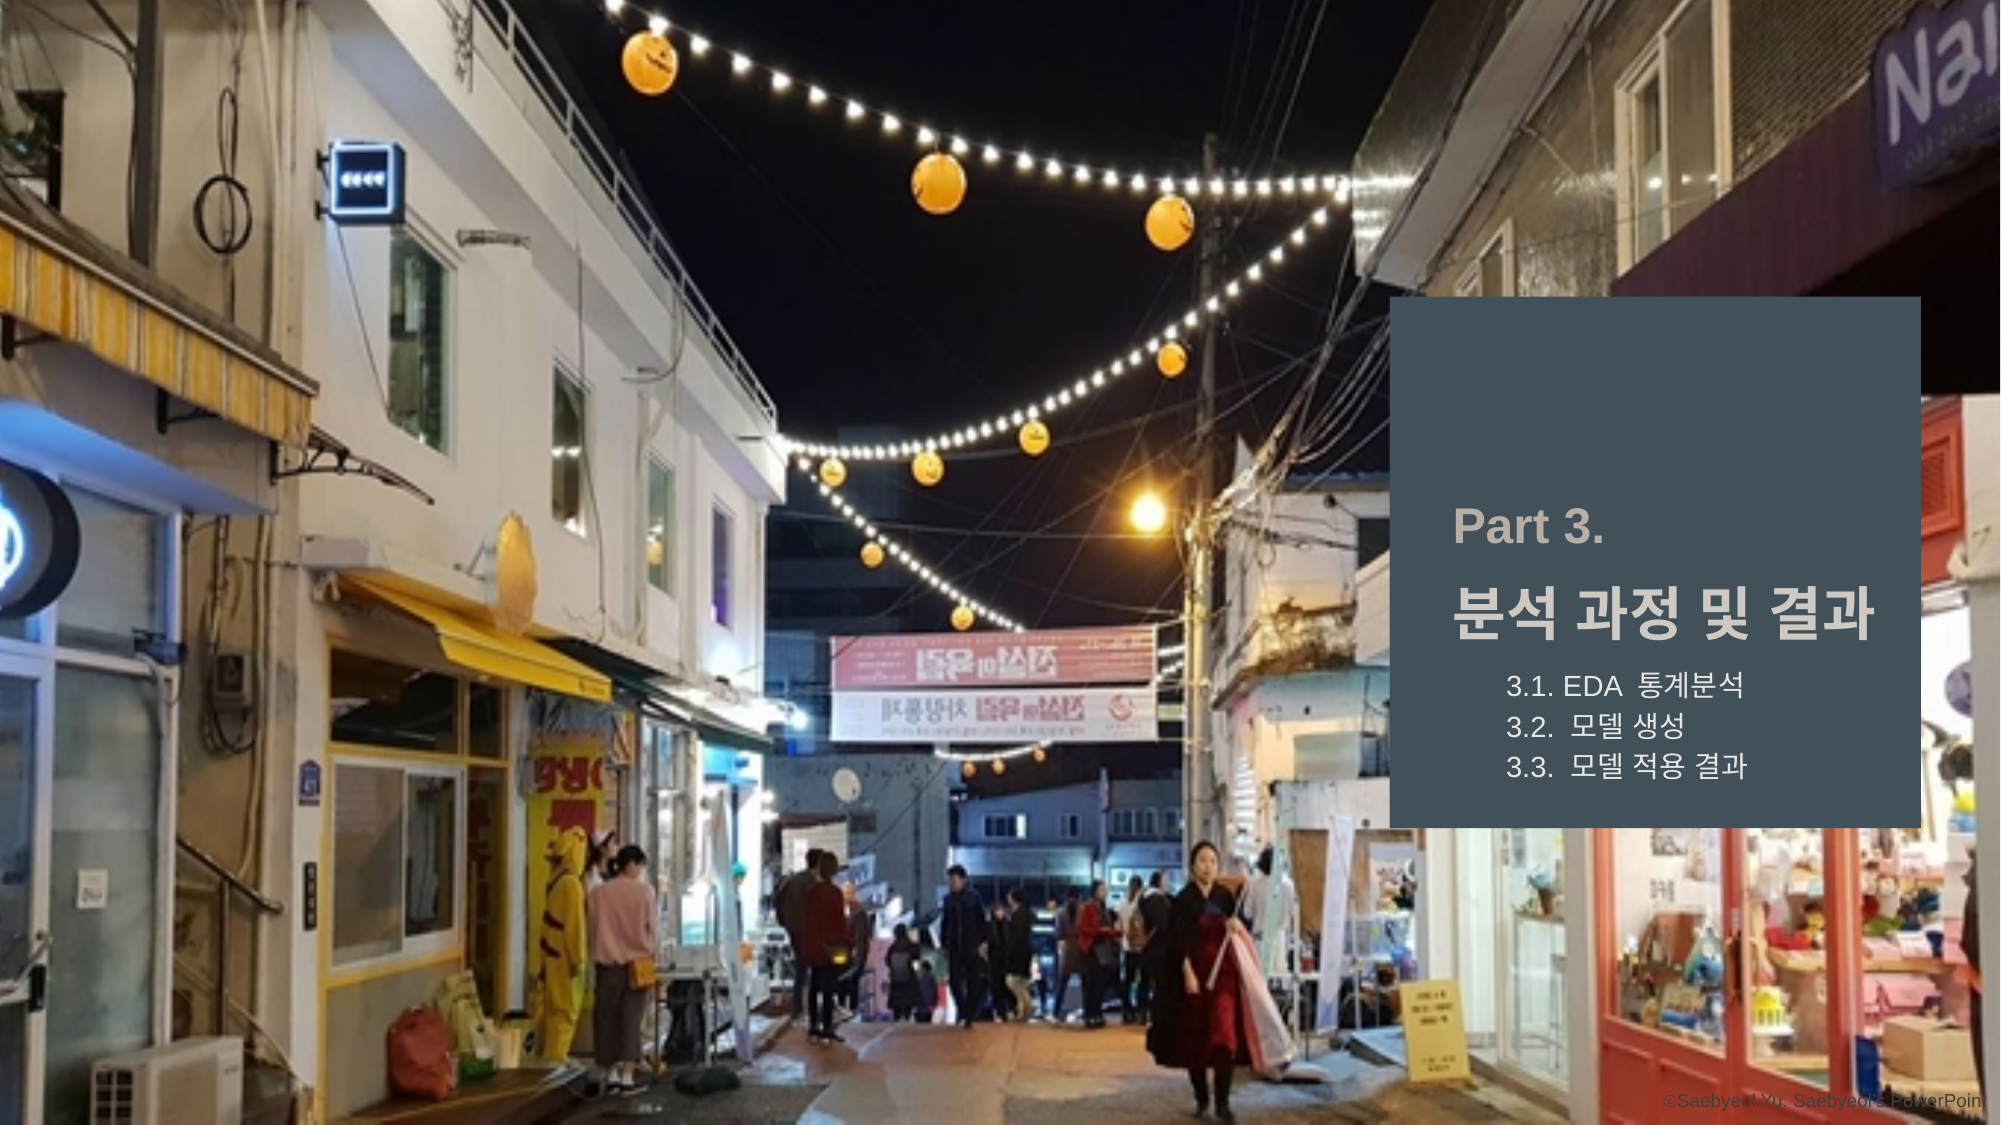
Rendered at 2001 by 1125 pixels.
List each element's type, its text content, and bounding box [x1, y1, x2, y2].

text_box 분석 과정 및 결과 [1437, 561, 1930, 662]
text_box 3.1. EDA 통계분석 3.2. 모델 생성 3.3. 모델 적용 결과 [1491, 647, 1938, 798]
picture [0, 0, 2001, 1125]
text_box [1389, 296, 1921, 829]
text_box Part 3. [1437, 485, 1746, 561]
